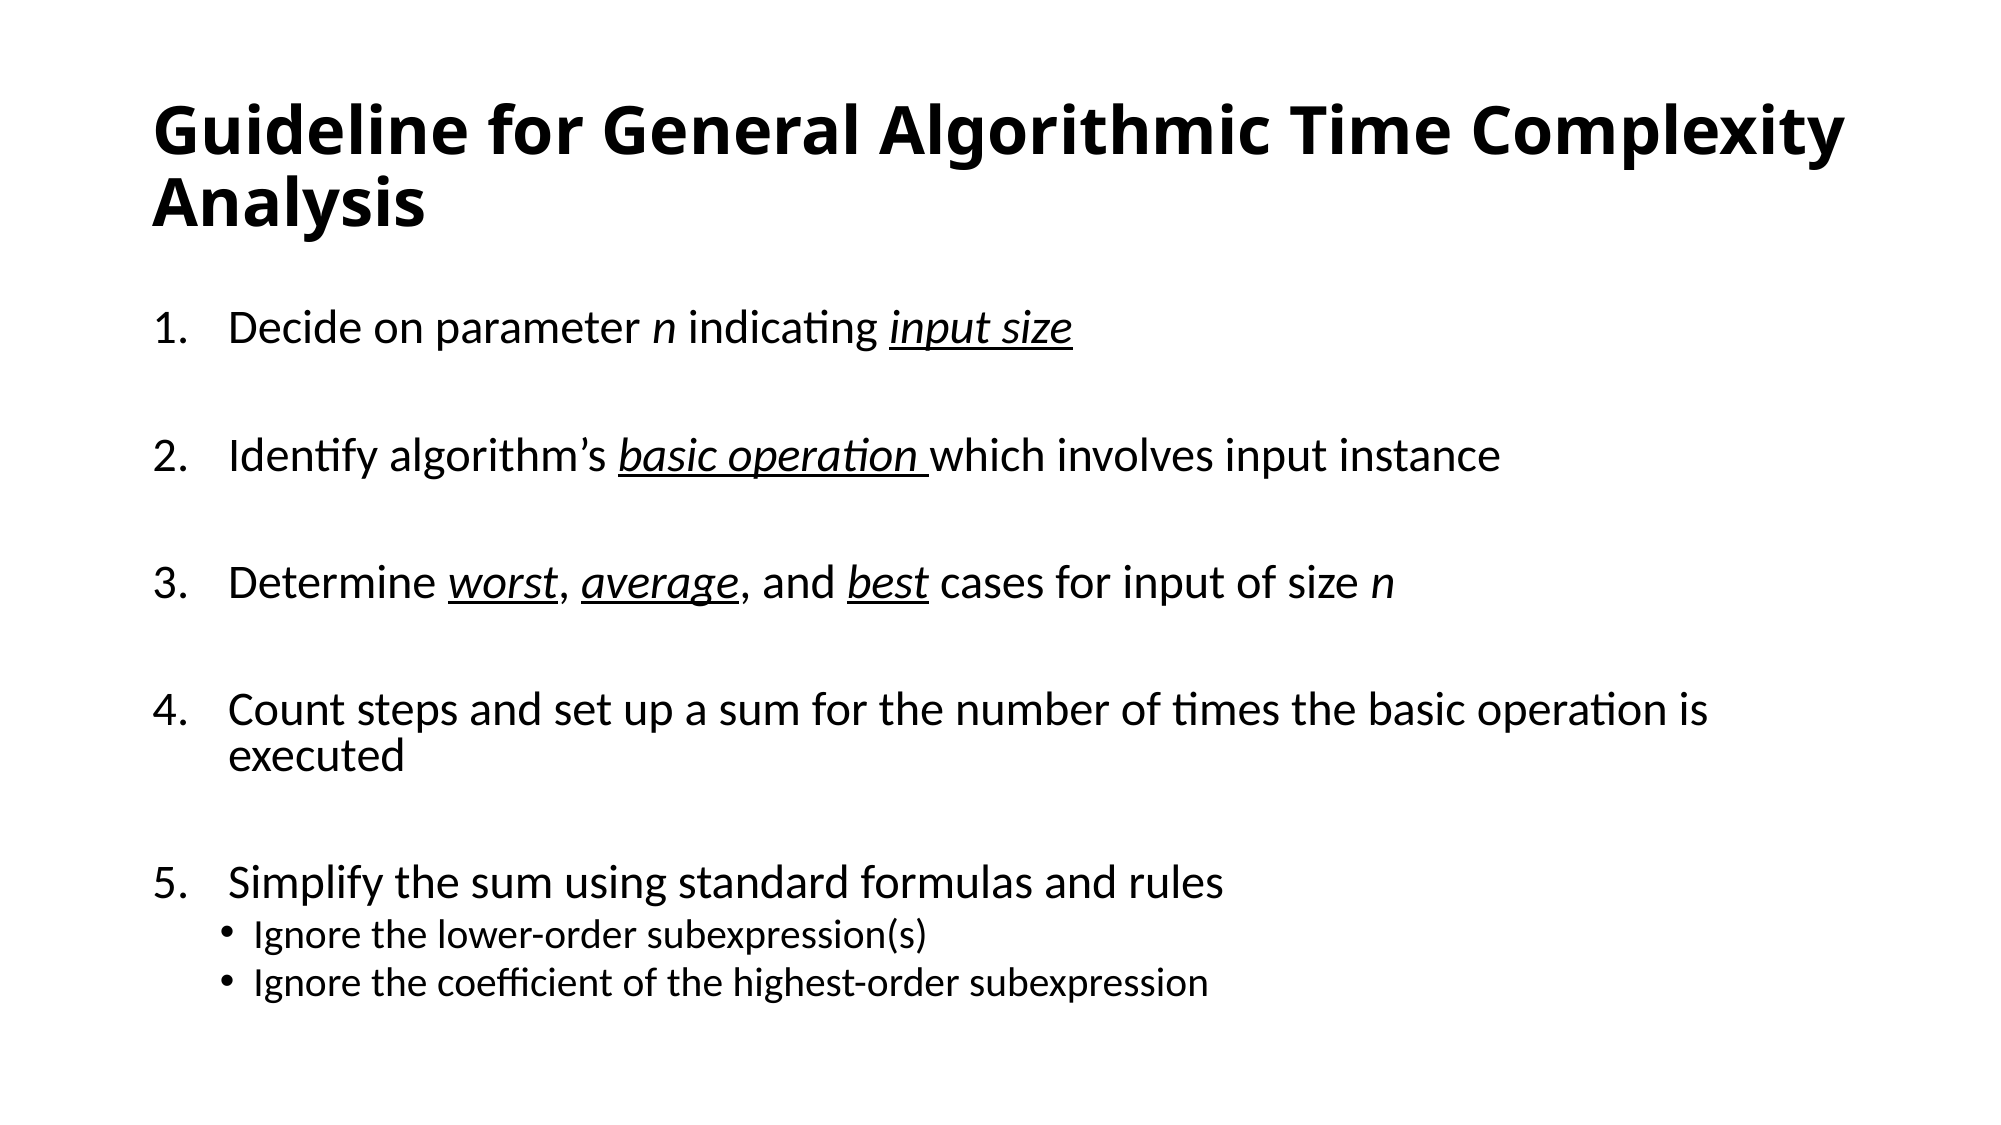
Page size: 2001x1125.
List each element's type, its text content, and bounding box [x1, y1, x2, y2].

title Guideline for General Algorithmic Time Complexity Analysis [137, 59, 1863, 278]
list Decide on parameter n indicating input size Identify algorithm’s basic operation which involves input instance Determine worst, average, and best cases for input of size n Count steps and set up a sum for the number of times the basic operation is executed Simplify the sum using standard formulas and rules Ignore the lower-order subexpression(s) Ignore the coefficient of the highest-order subexpression [137, 299, 1863, 1014]
